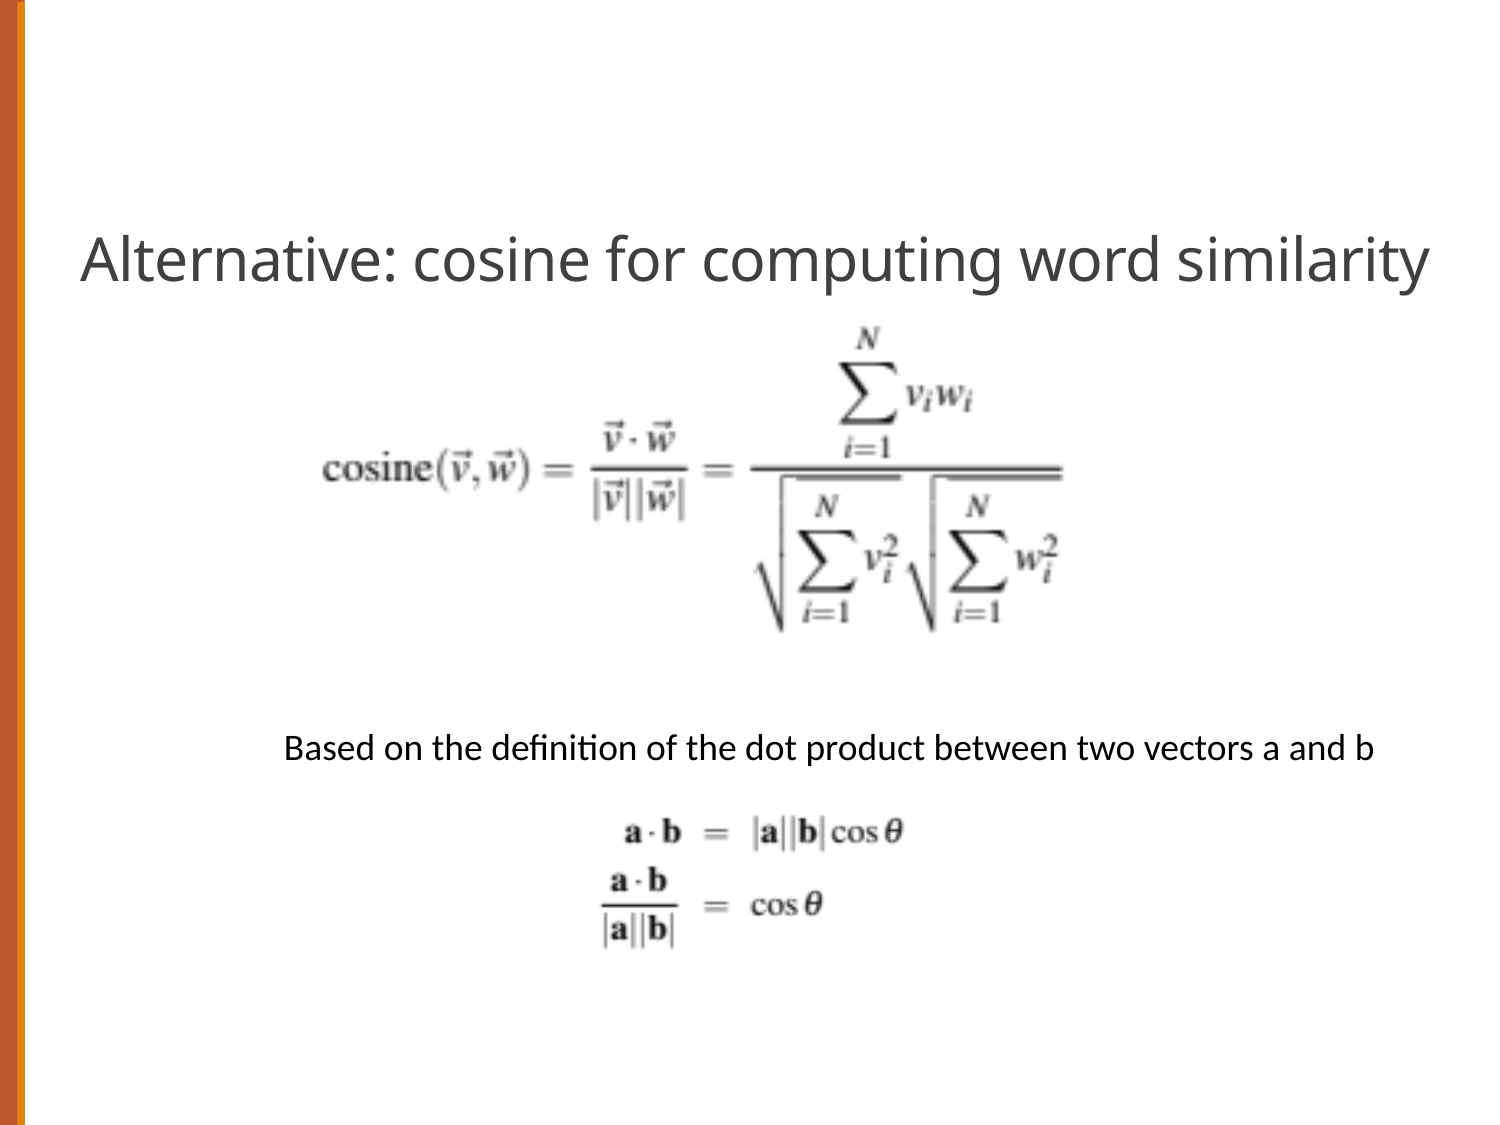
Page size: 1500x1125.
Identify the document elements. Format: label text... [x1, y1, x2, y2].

text_box Based on the definition of the dot product between two vectors a and b [269, 715, 1400, 809]
picture [592, 802, 908, 954]
title Alternative: cosine for computing word similarity [65, 168, 1482, 302]
picture [298, 300, 1202, 648]
